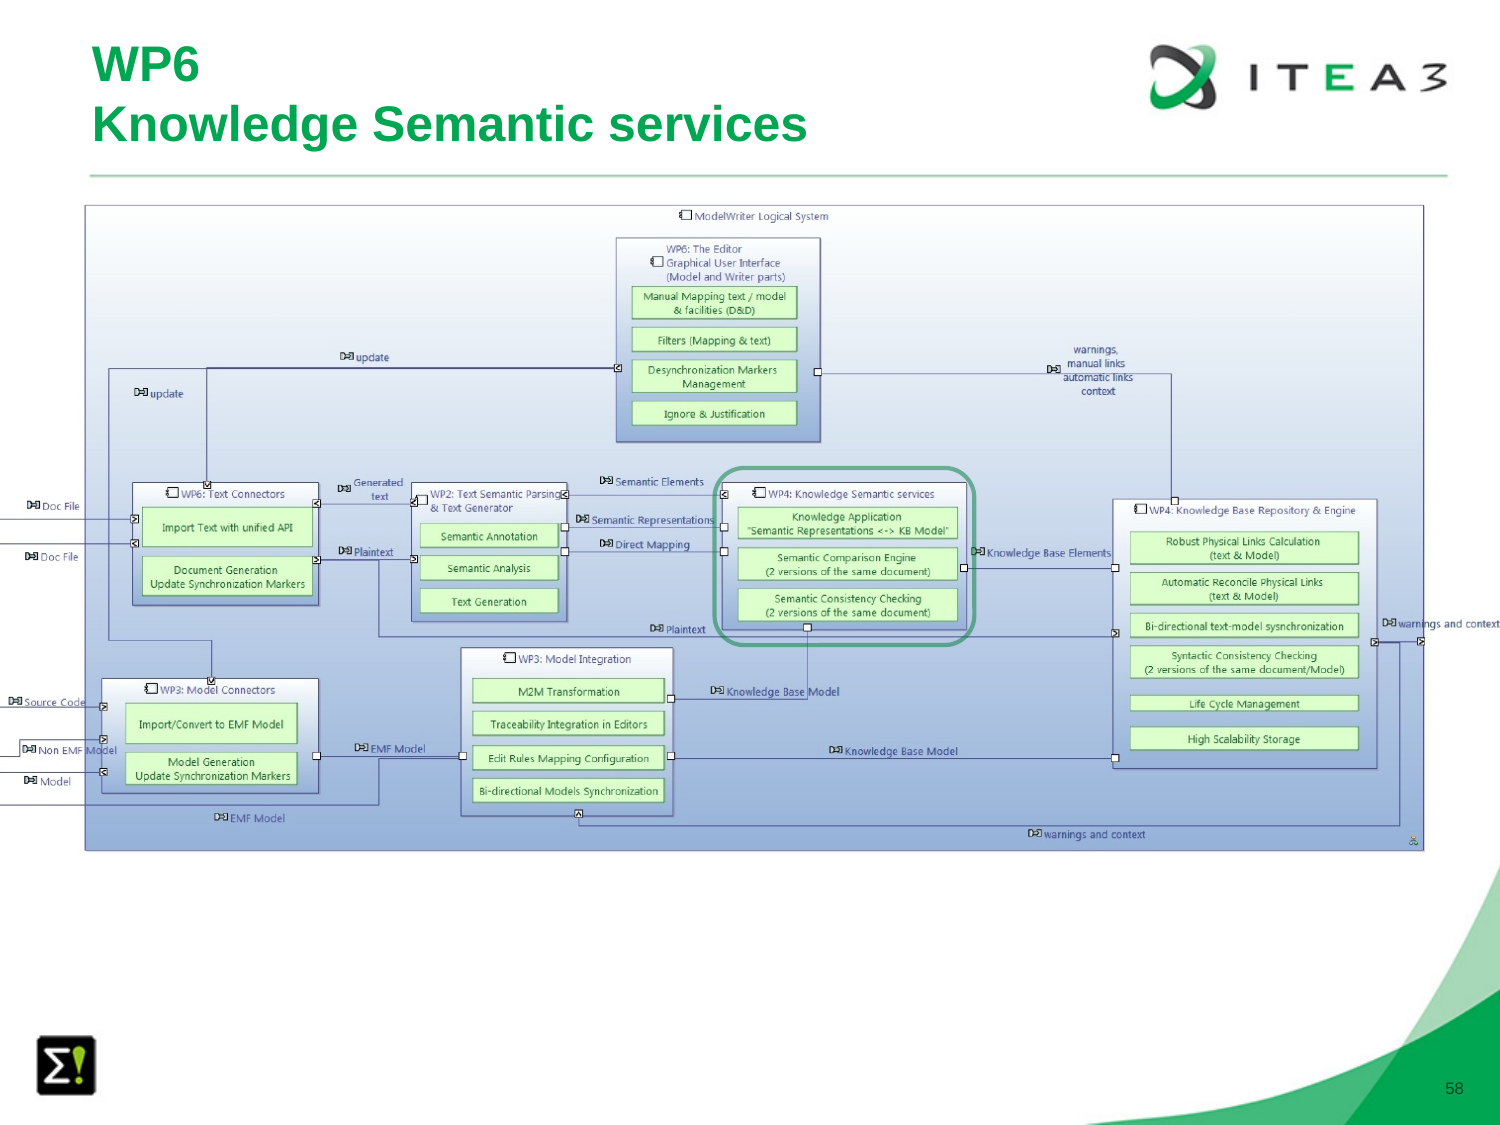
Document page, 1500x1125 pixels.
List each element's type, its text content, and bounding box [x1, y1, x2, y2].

picture [0, 861, 1500, 1125]
title WP6 Knowledge Semantic services [76, 23, 1099, 160]
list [0, 196, 1500, 861]
picture [0, 0, 1500, 196]
